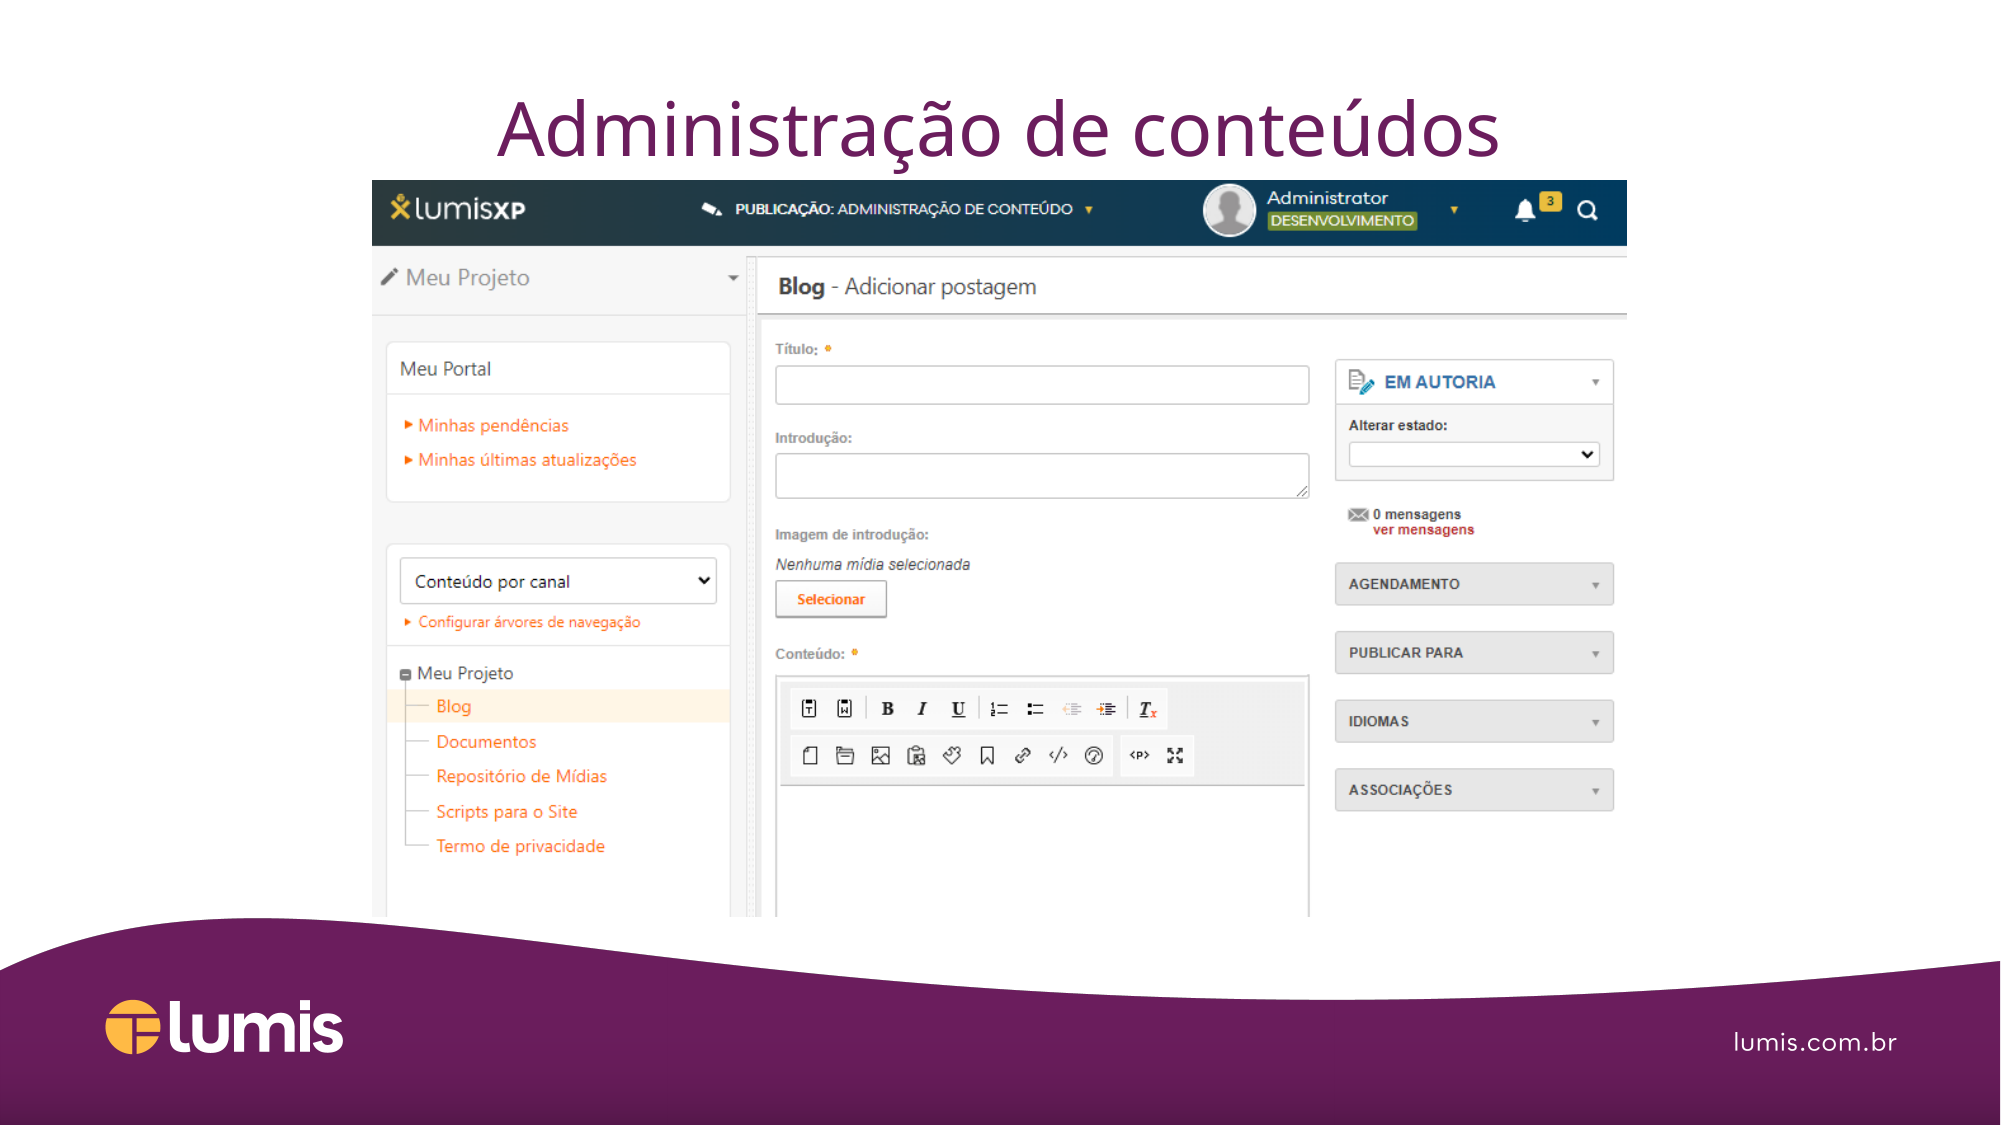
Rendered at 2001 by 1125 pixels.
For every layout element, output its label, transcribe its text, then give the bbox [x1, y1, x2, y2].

title Administração de conteúdos [137, 84, 1863, 302]
picture [0, 0, 2001, 1125]
